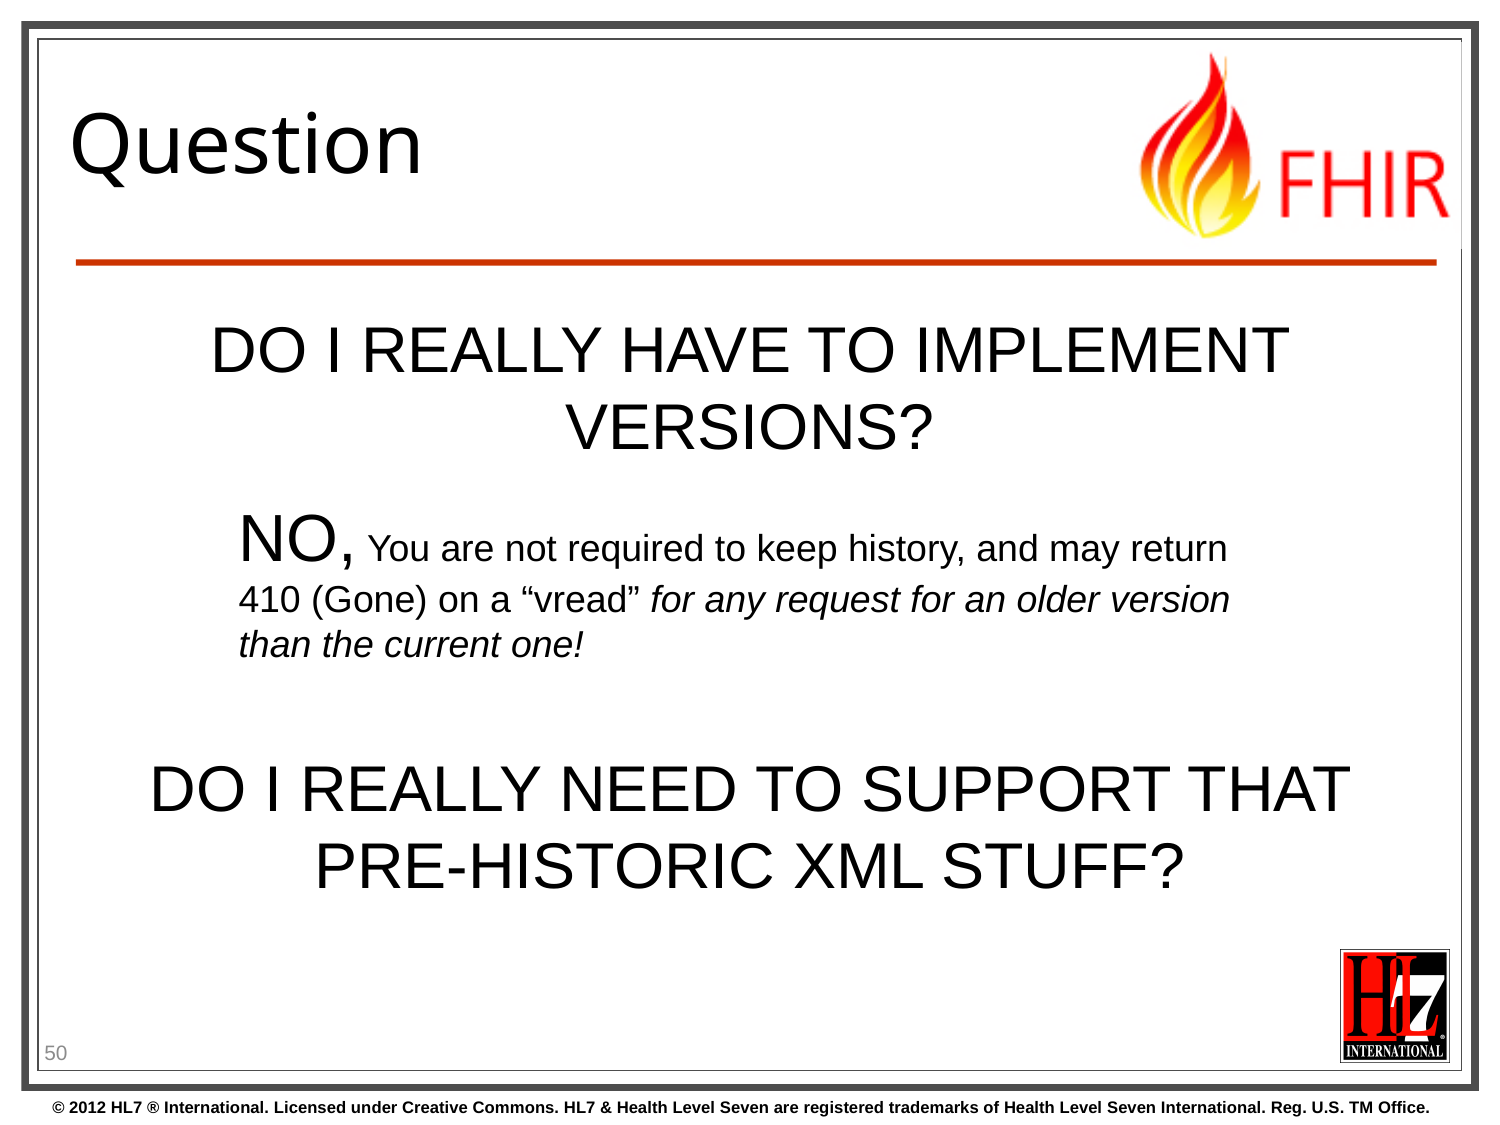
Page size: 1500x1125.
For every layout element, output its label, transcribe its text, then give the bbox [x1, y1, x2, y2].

list DO I REALLY HAVE TO IMPLEMENT VERSIONS? DO I REALLY NEED TO SUPPORT THAT PRE-HISTORIC XML STUFF? [62, 299, 1438, 1035]
title Question [53, 54, 1128, 244]
slide_number 50 [29, 1034, 148, 1071]
picture [1340, 949, 1450, 1063]
picture [1128, 42, 1462, 249]
text_box NO, You are not required to keep history, and may return 410 (Gone) on a “vread” for any request for an older version than the current one! [223, 487, 1300, 673]
